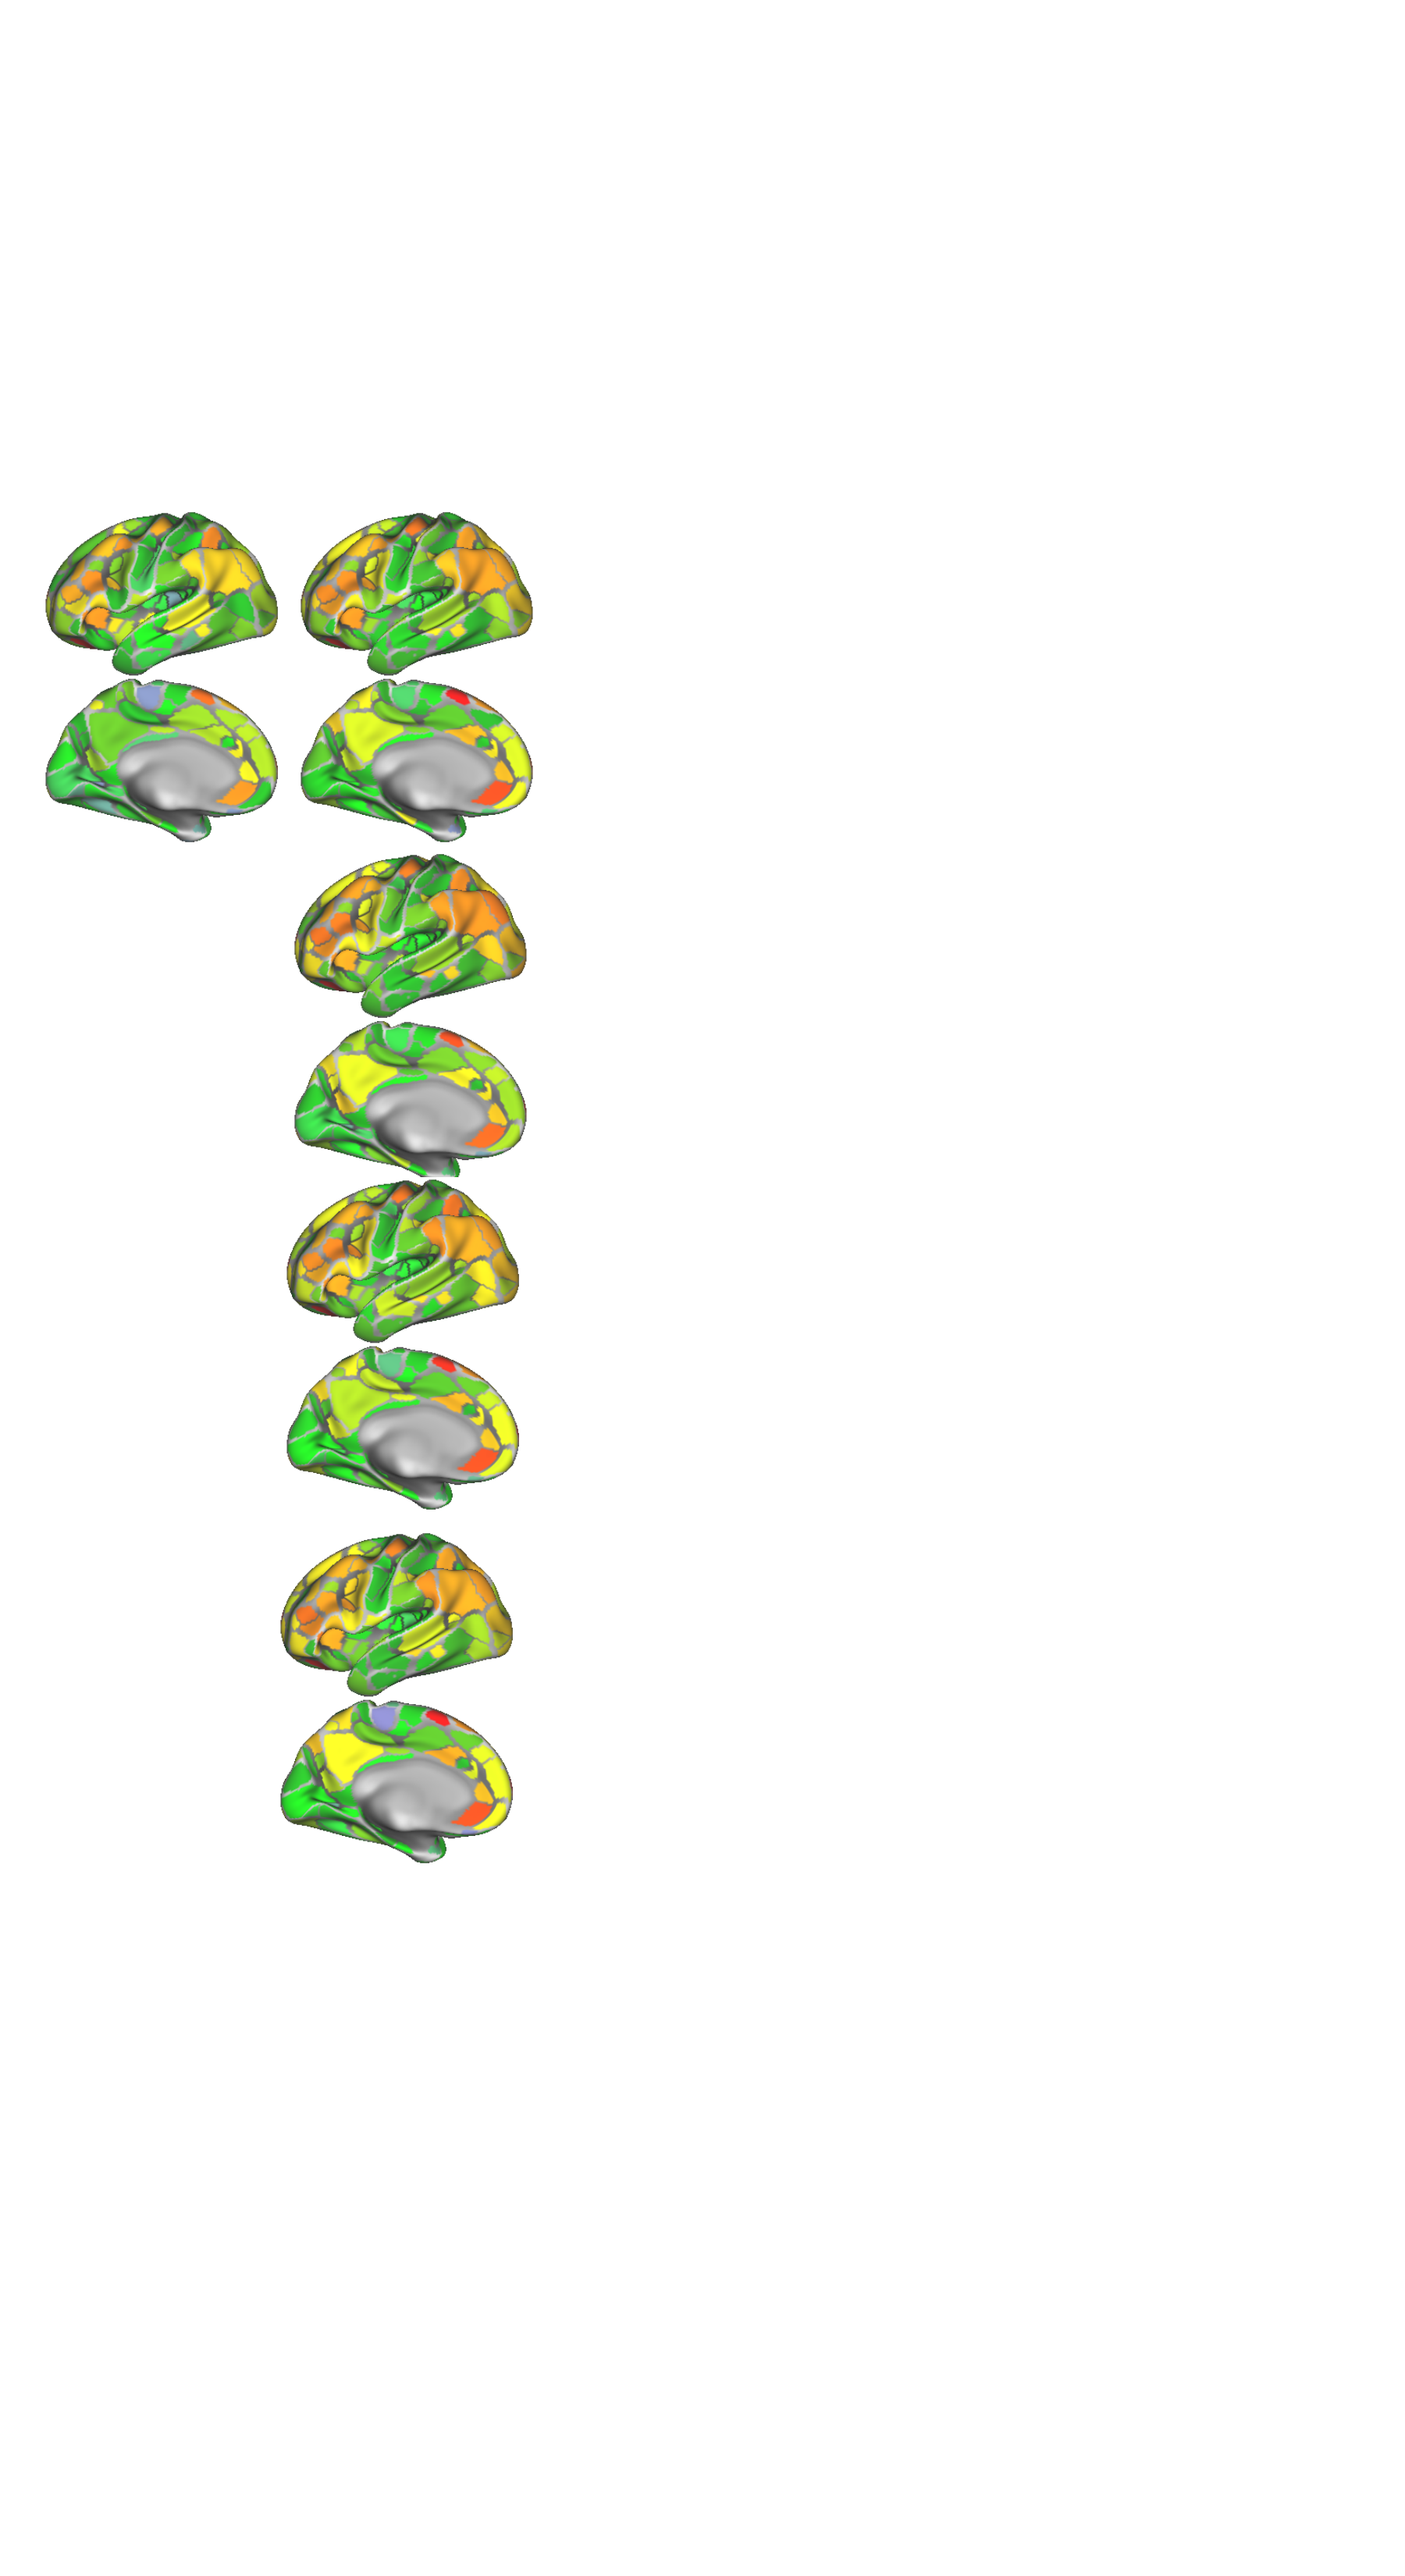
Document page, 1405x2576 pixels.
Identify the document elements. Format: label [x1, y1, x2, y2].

picture [284, 852, 554, 1511]
picture [271, 1531, 525, 1865]
picture [0, 510, 547, 844]
